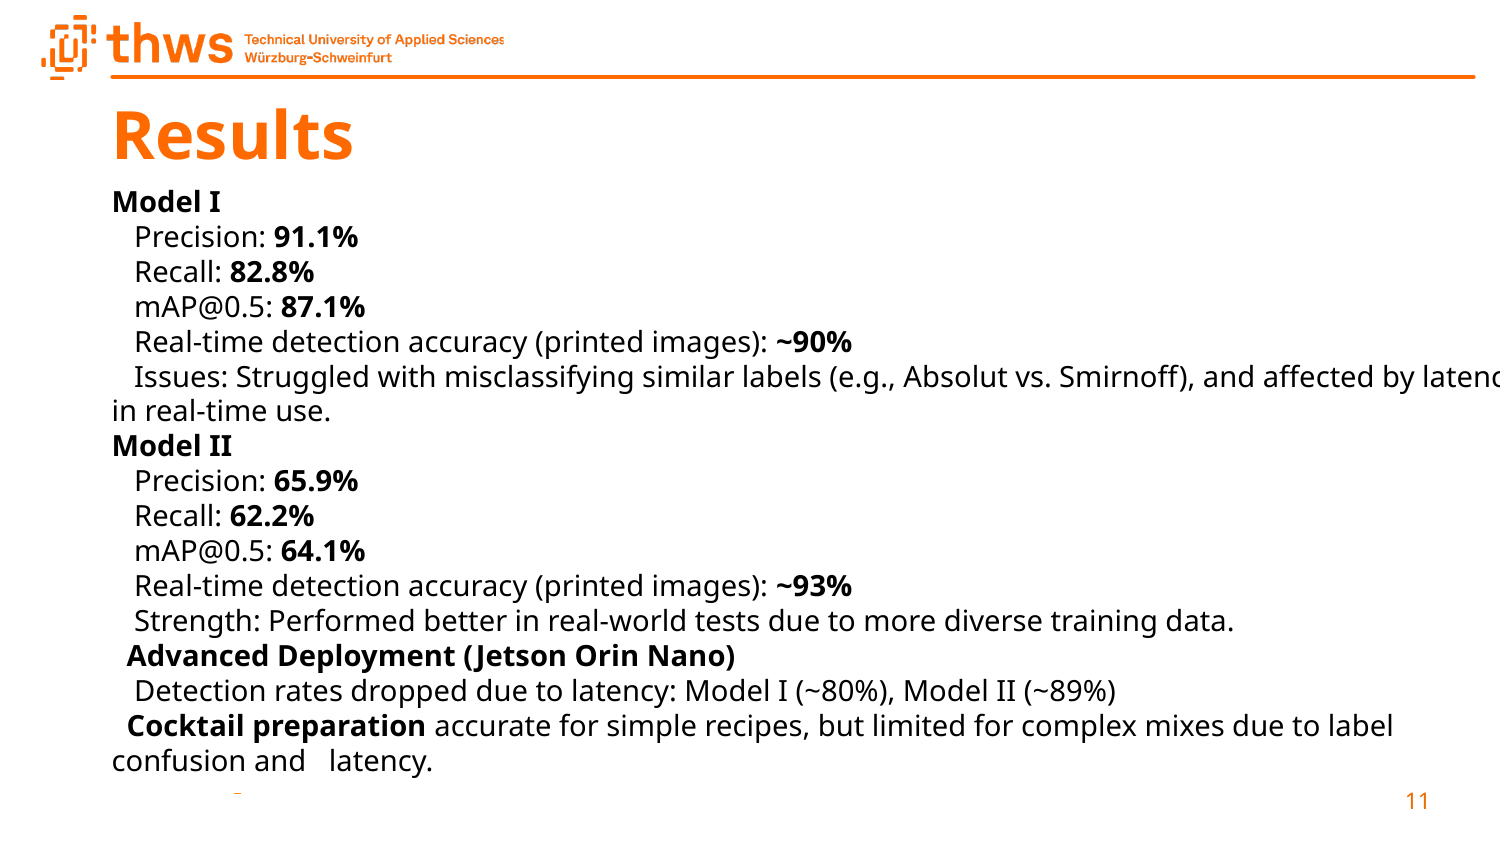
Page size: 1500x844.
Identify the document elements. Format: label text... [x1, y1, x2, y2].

title Results [96, 91, 1176, 174]
text_box Model I Precision: 91.1% Recall: 82.8% mAP@0.5: 87.1% Real-time detection accuracy (printed images): ~90% Issues: Struggled with misclassifying similar labels (e.g., Absolut vs. Smirnoff), and affected by latency in real-time use. Model II Precision: 65.9% Recall: 62.2% mAP@0.5: 64.1% Real-time detection accuracy (printed images): ~93% Strength: Performed better in real-world tests due to more diverse training data. Advanced Deployment (Jetson Orin Nano) Detection rates dropped due to latency: Model I (~80%), Model II (~89%) Cocktail preparation accurate for simple recipes, but limited for complex mixes due to label confusion and latency. [96, 175, 1500, 820]
